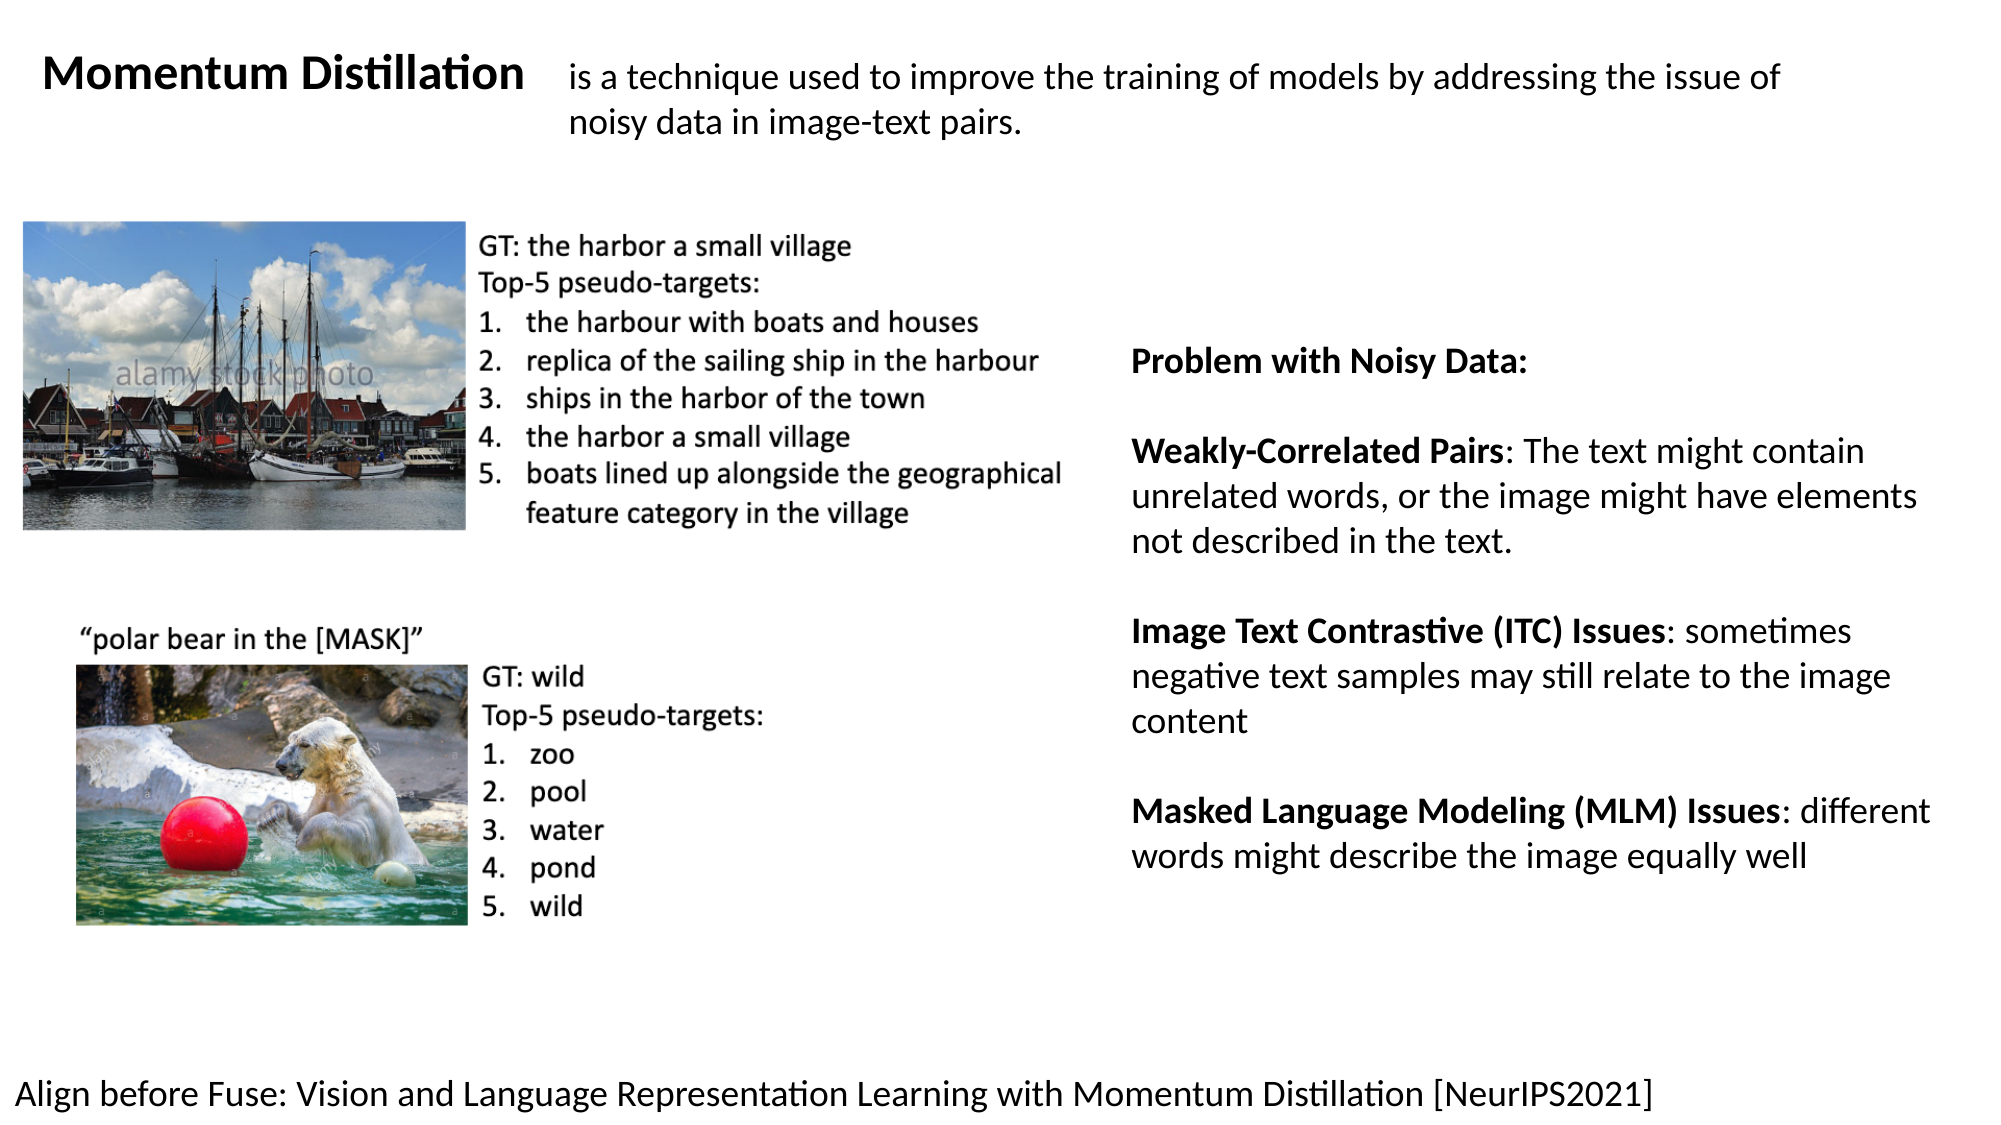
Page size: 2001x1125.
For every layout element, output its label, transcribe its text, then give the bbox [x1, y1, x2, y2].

text_box is a technique used to improve the training of models by addressing the issue of noisy data in image-text pairs. [553, 44, 1810, 150]
picture [0, 575, 793, 937]
text_box Problem with Noisy Data: Weakly-Correlated Pairs: The text might contain unrelated words, or the image might have elements not described in the text. Image Text Contrastive (ITC) Issues: sometimes negative text samples may still relate to the image content Masked Language Modeling (MLM) Issues: different words might describe the image equally well [1116, 328, 1965, 883]
picture [0, 210, 1090, 549]
text_box Align before Fuse: Vision and Language Representation Learning with Momentum Distillation [NeurIPS2021] [0, 1061, 1830, 1122]
text_box Momentum Distillation [27, 32, 641, 107]
